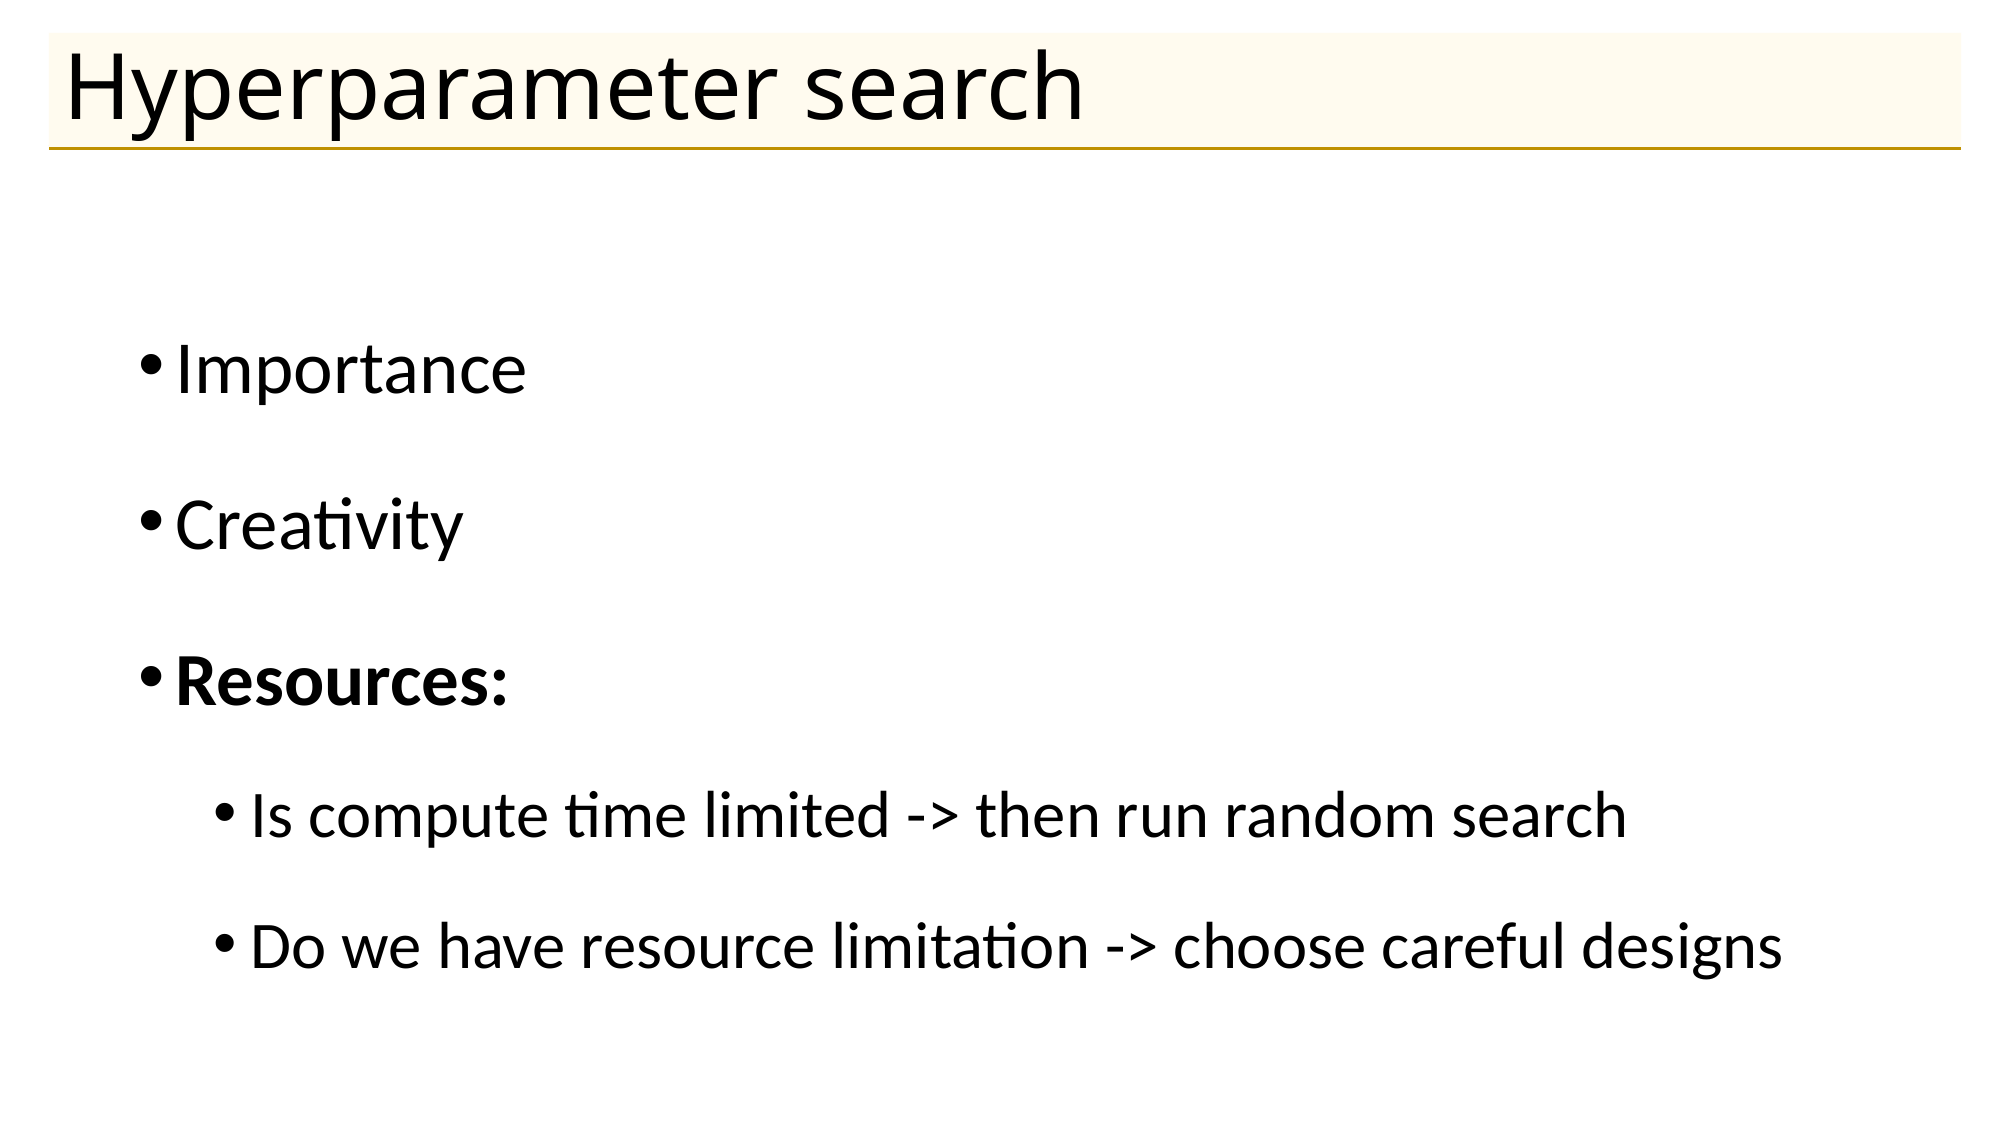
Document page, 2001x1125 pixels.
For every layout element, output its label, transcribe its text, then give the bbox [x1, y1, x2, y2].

title Hyperparameter search [48, 32, 1962, 147]
list Importance Creativity Resources: Is compute time limited -> then run random search Do we have resource limitation -> choose careful designs [123, 266, 1986, 1092]
